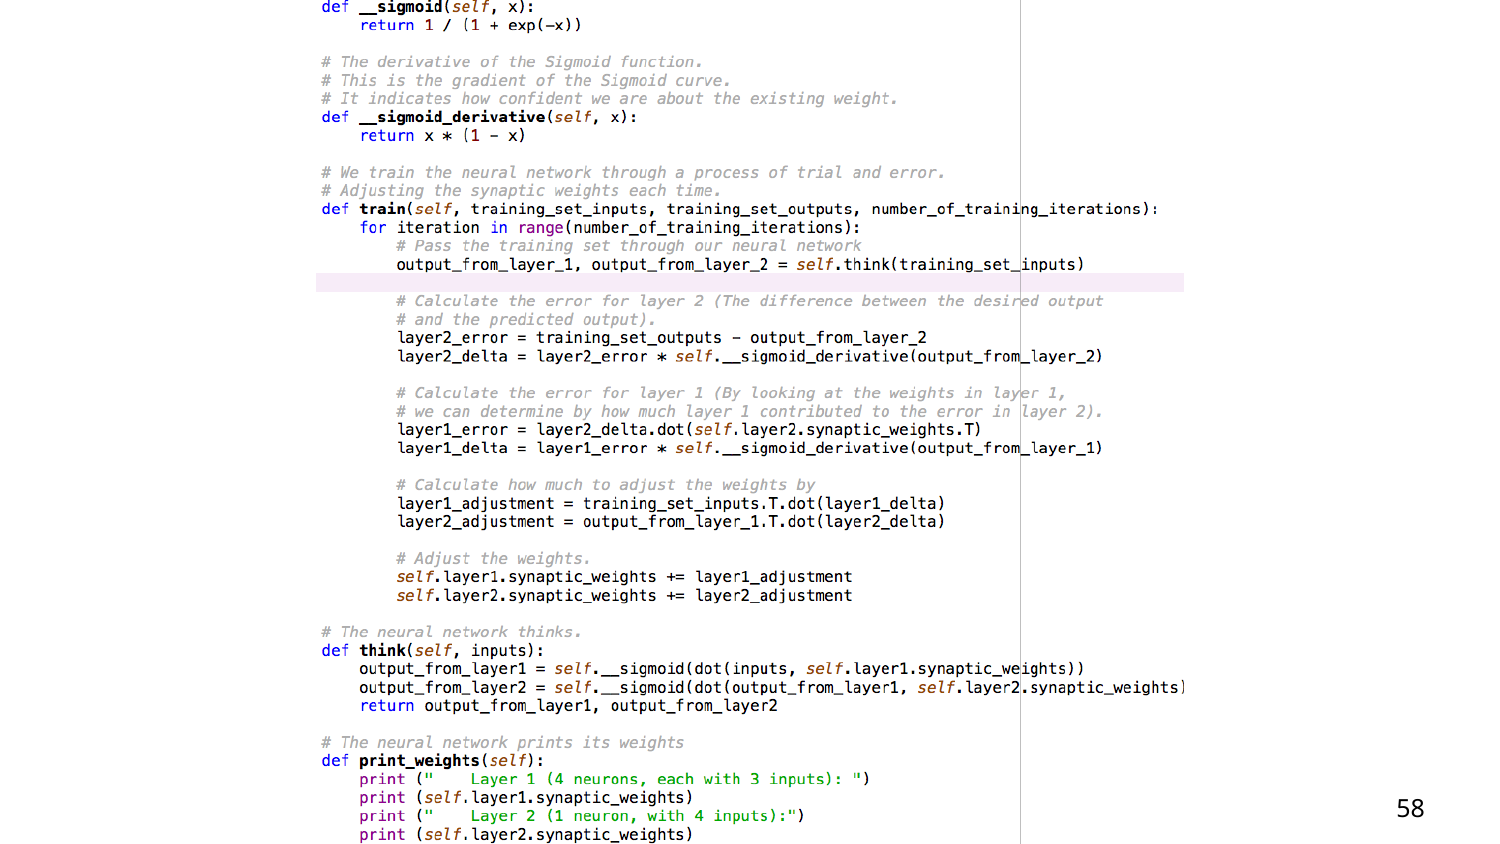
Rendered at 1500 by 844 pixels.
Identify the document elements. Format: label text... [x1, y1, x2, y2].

slide_number 58 [1299, 789, 1425, 835]
picture [316, 0, 1184, 844]
